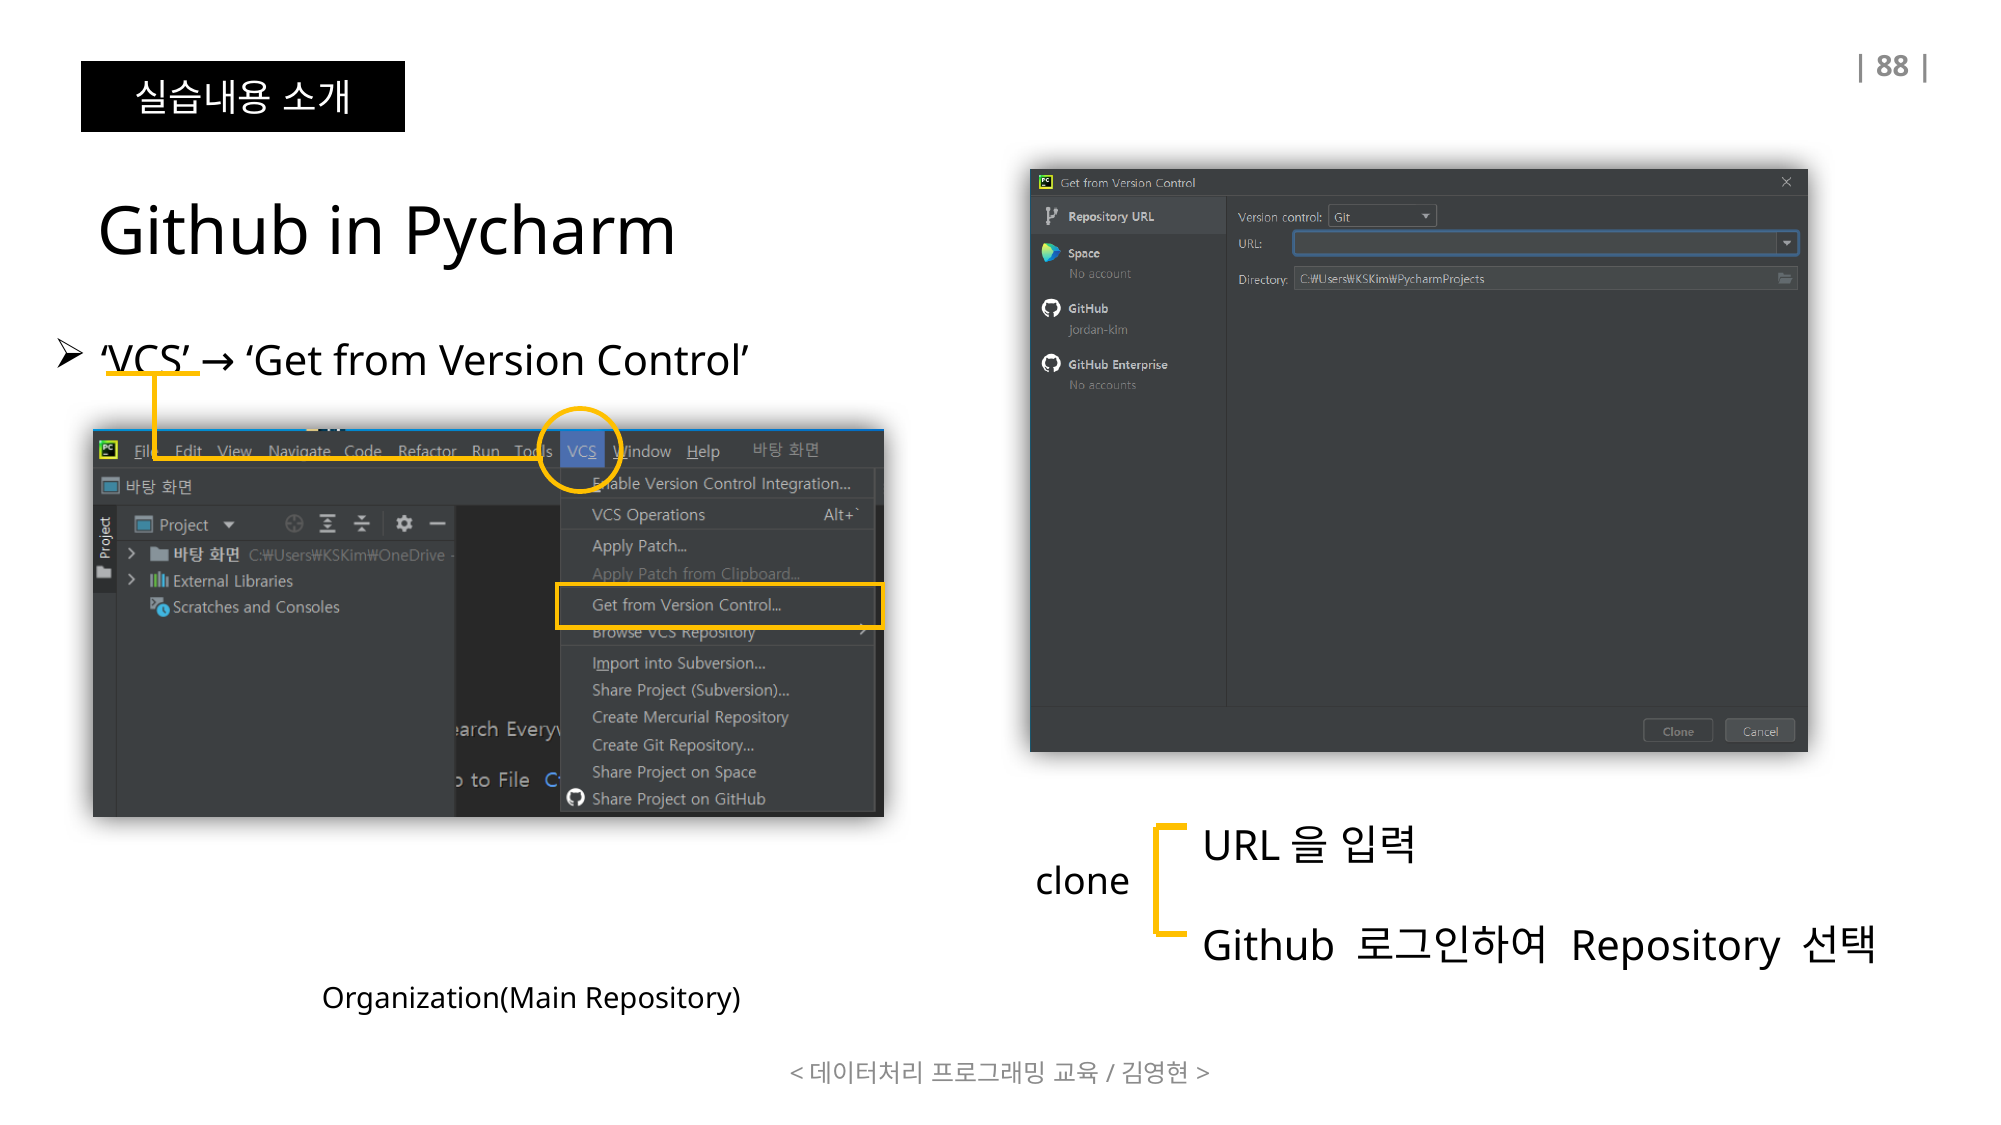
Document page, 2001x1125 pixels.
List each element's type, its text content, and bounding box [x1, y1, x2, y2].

slide_number | 88 | [1497, 37, 1948, 98]
text_box ‘VCS’ → ‘Get from Version Control’ [39, 276, 942, 391]
text_box [543, 407, 617, 429]
footer <데이터처리 프로그래밍 교육/김영현> [662, 1042, 1338, 1103]
picture [93, 429, 884, 817]
text_box clone [1020, 849, 1153, 910]
picture [1030, 169, 1808, 752]
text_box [81, 61, 1543, 276]
text_box URL을 입력 Github 로그인하여 Repository 선택 [1187, 761, 1897, 977]
text_box Organization(Main Repository) [307, 971, 812, 1022]
